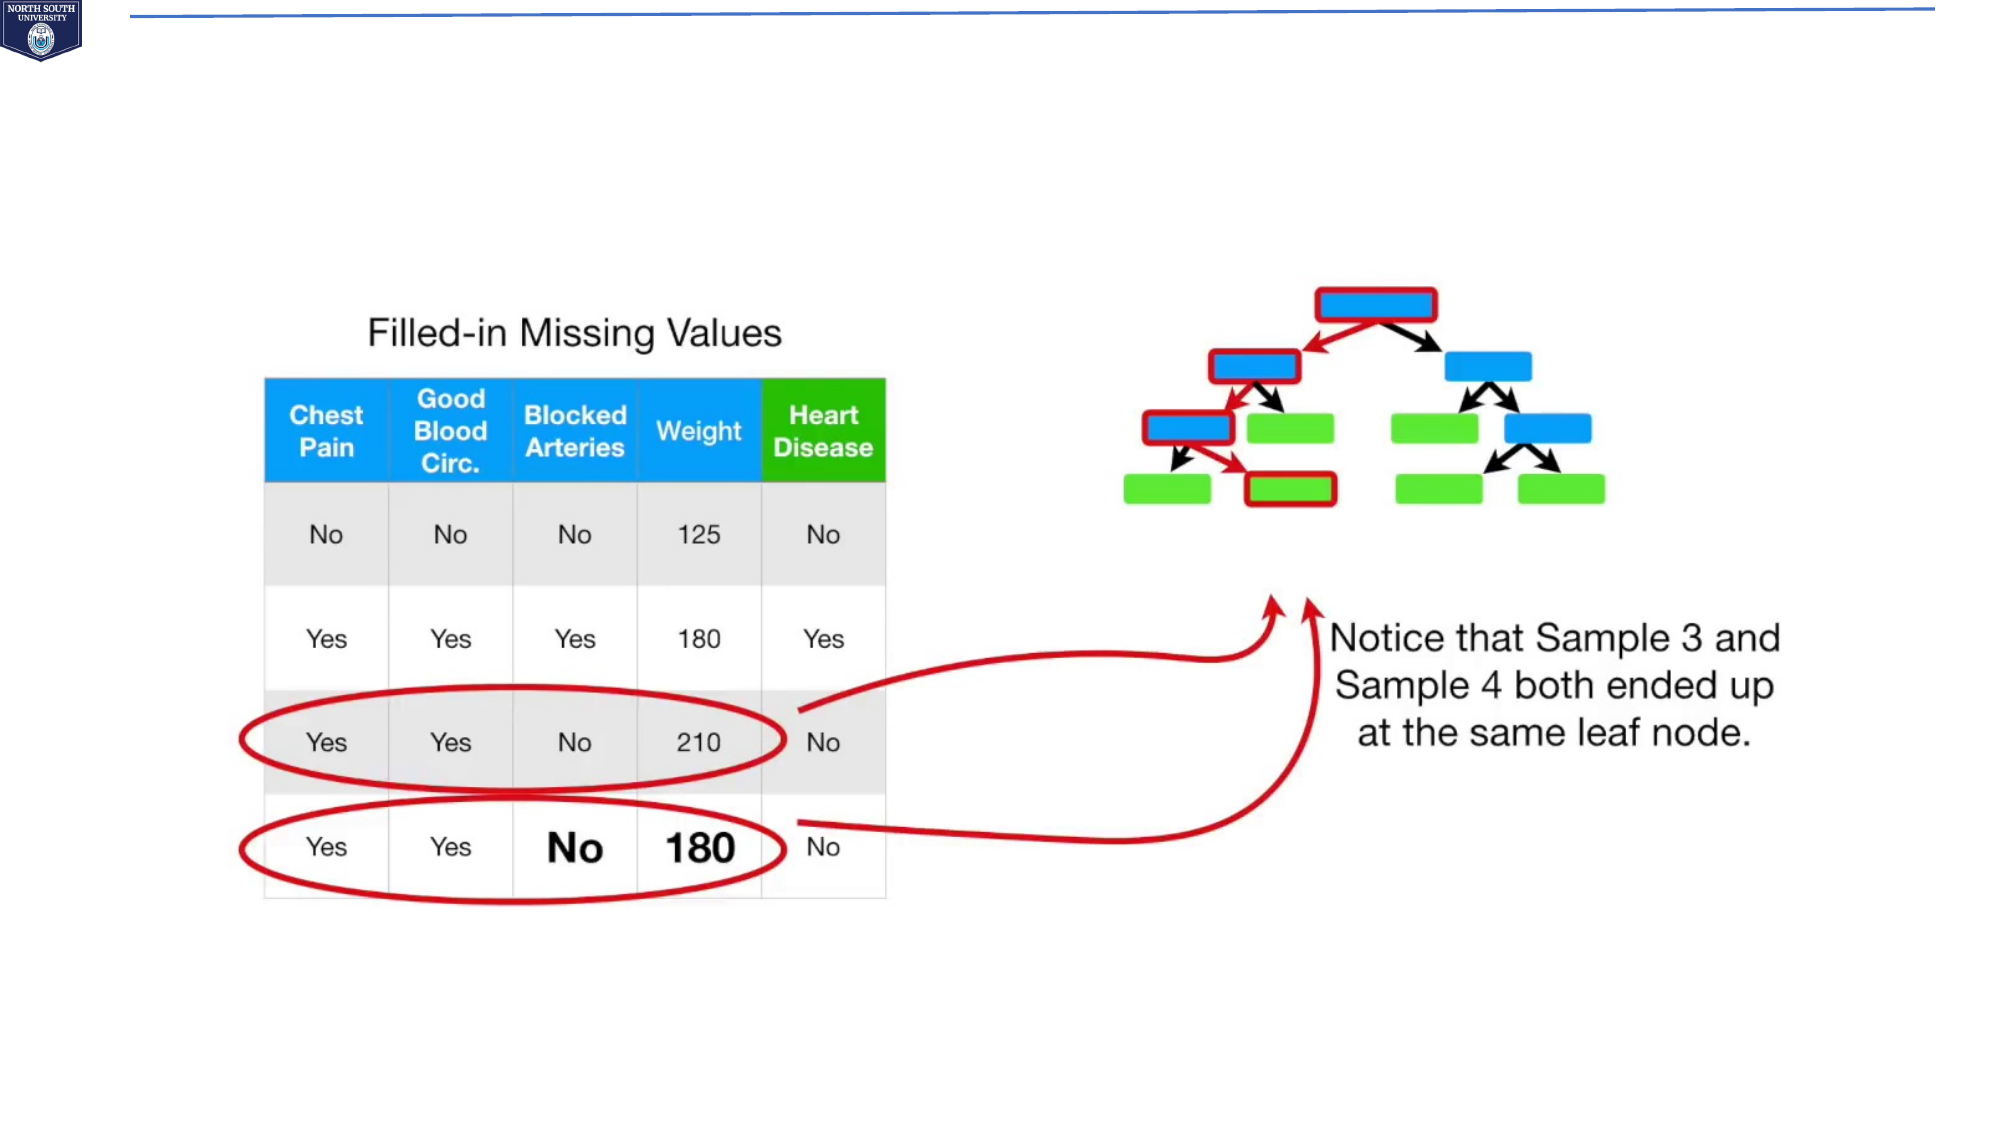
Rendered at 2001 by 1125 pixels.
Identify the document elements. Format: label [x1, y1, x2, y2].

picture [0, 0, 82, 65]
picture [209, 111, 1800, 1006]
